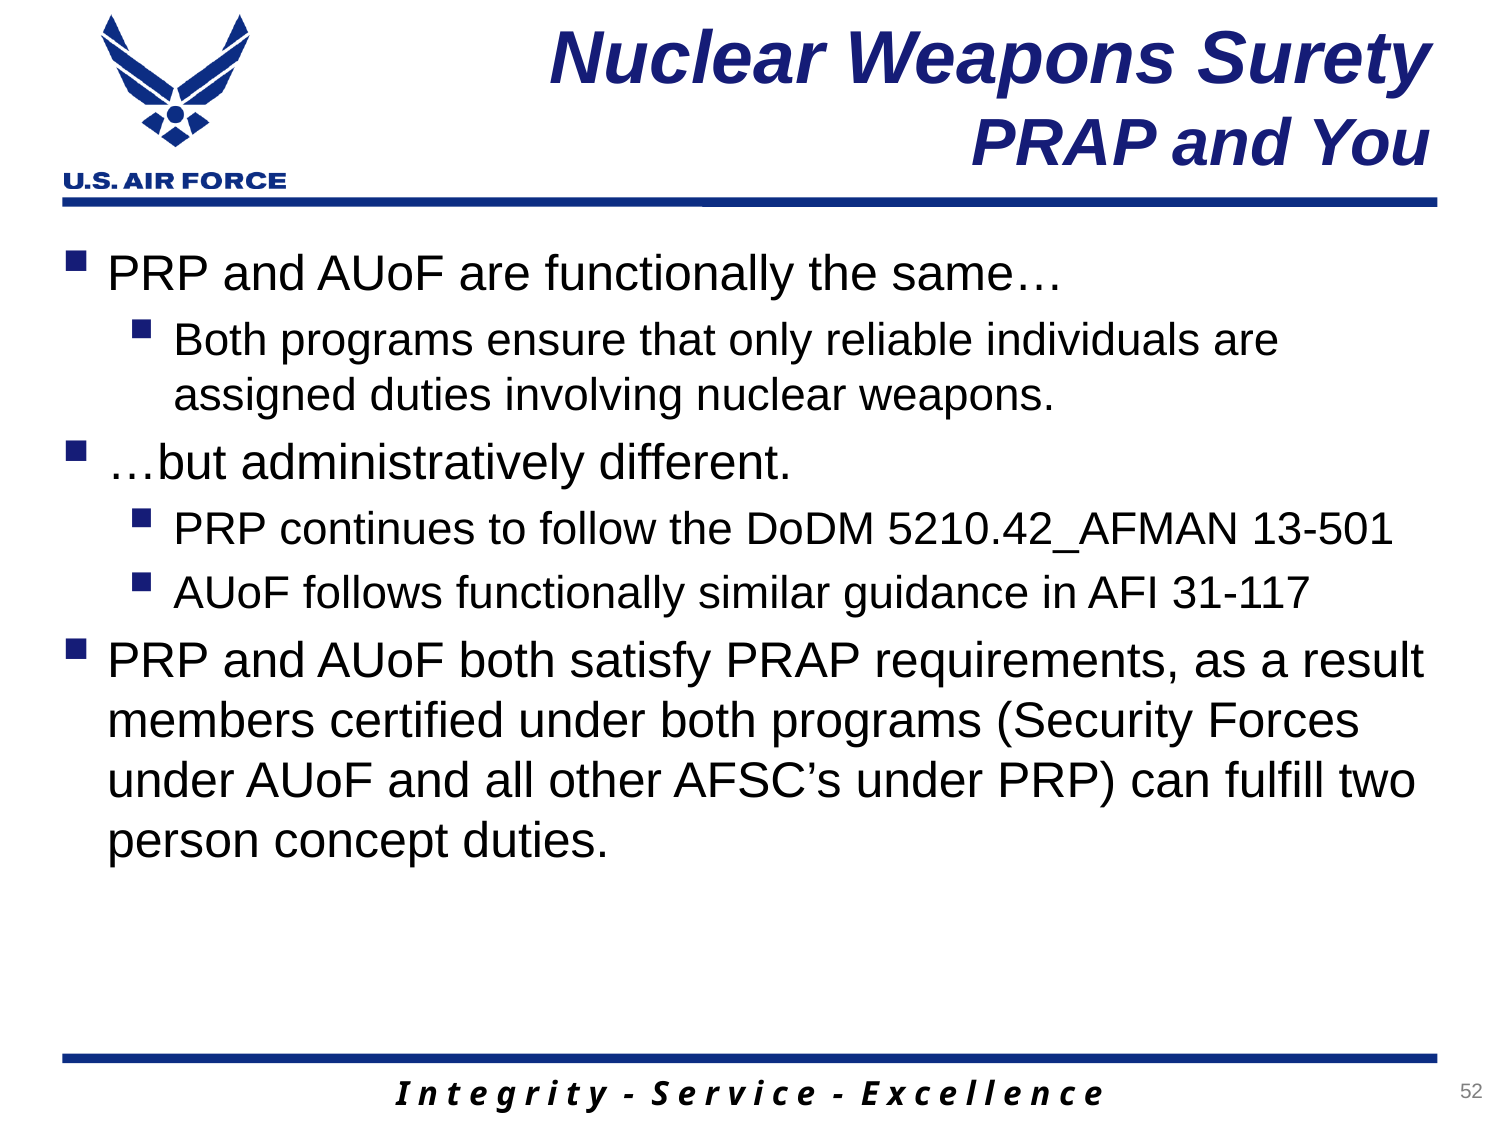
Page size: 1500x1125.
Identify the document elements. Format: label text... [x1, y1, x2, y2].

list PRP and AUoF are functionally the same… Both programs ensure that only reliable individuals are assigned duties involving nuclear weapons. …but administratively different. PRP continues to follow the DoDM 5210.42_AFMAN 13-501 AUoF follows functionally similar guidance in AFI 31-117 PRP and AUoF both satisfy PRAP requirements, as a result members certified under both programs (Security Forces under AUoF and all other AFSC’s under PRP) can fulfill two person concept duties. [45, 232, 1473, 1051]
slide_number 52 [1310, 1070, 1498, 1121]
title Nuclear Weapons Surety PRAP and You [274, 0, 1448, 188]
picture [64, 14, 286, 189]
